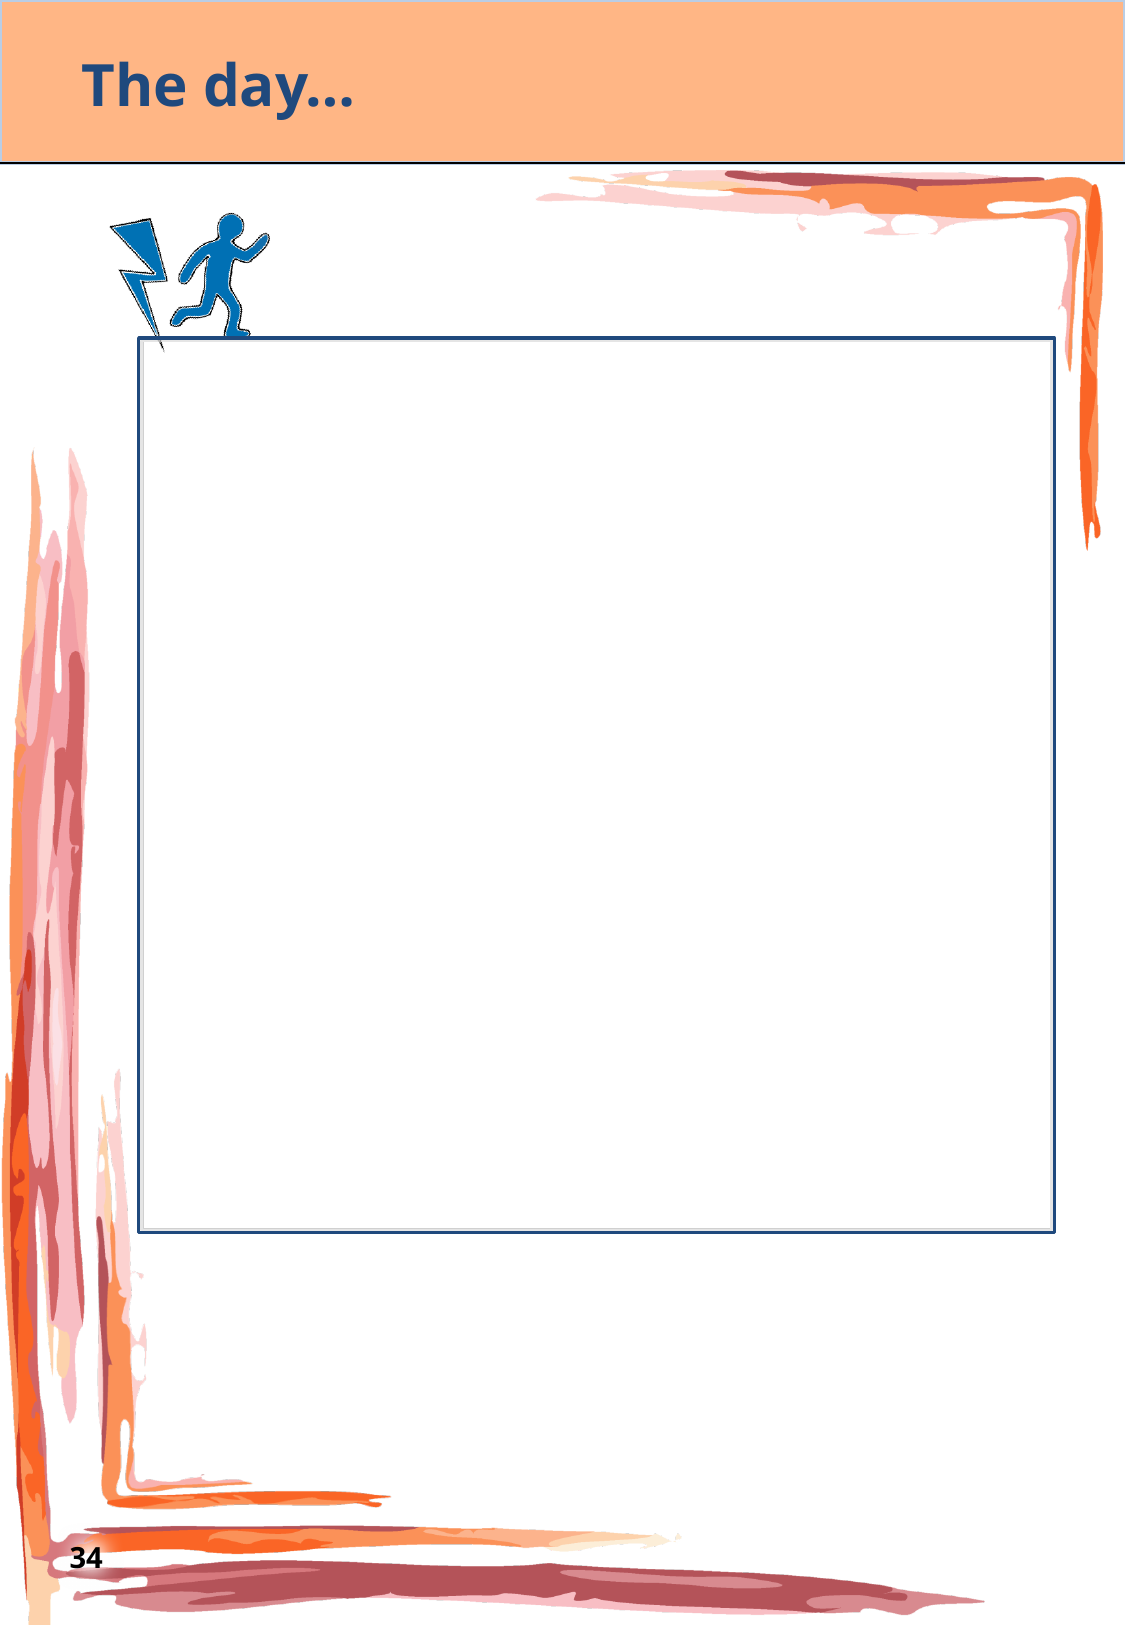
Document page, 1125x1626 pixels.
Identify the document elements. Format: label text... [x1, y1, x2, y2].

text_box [0, 170, 1122, 1625]
picture [112, 187, 1054, 1231]
text_box The day… [66, 3, 1118, 160]
text_box [0, 0, 1125, 161]
